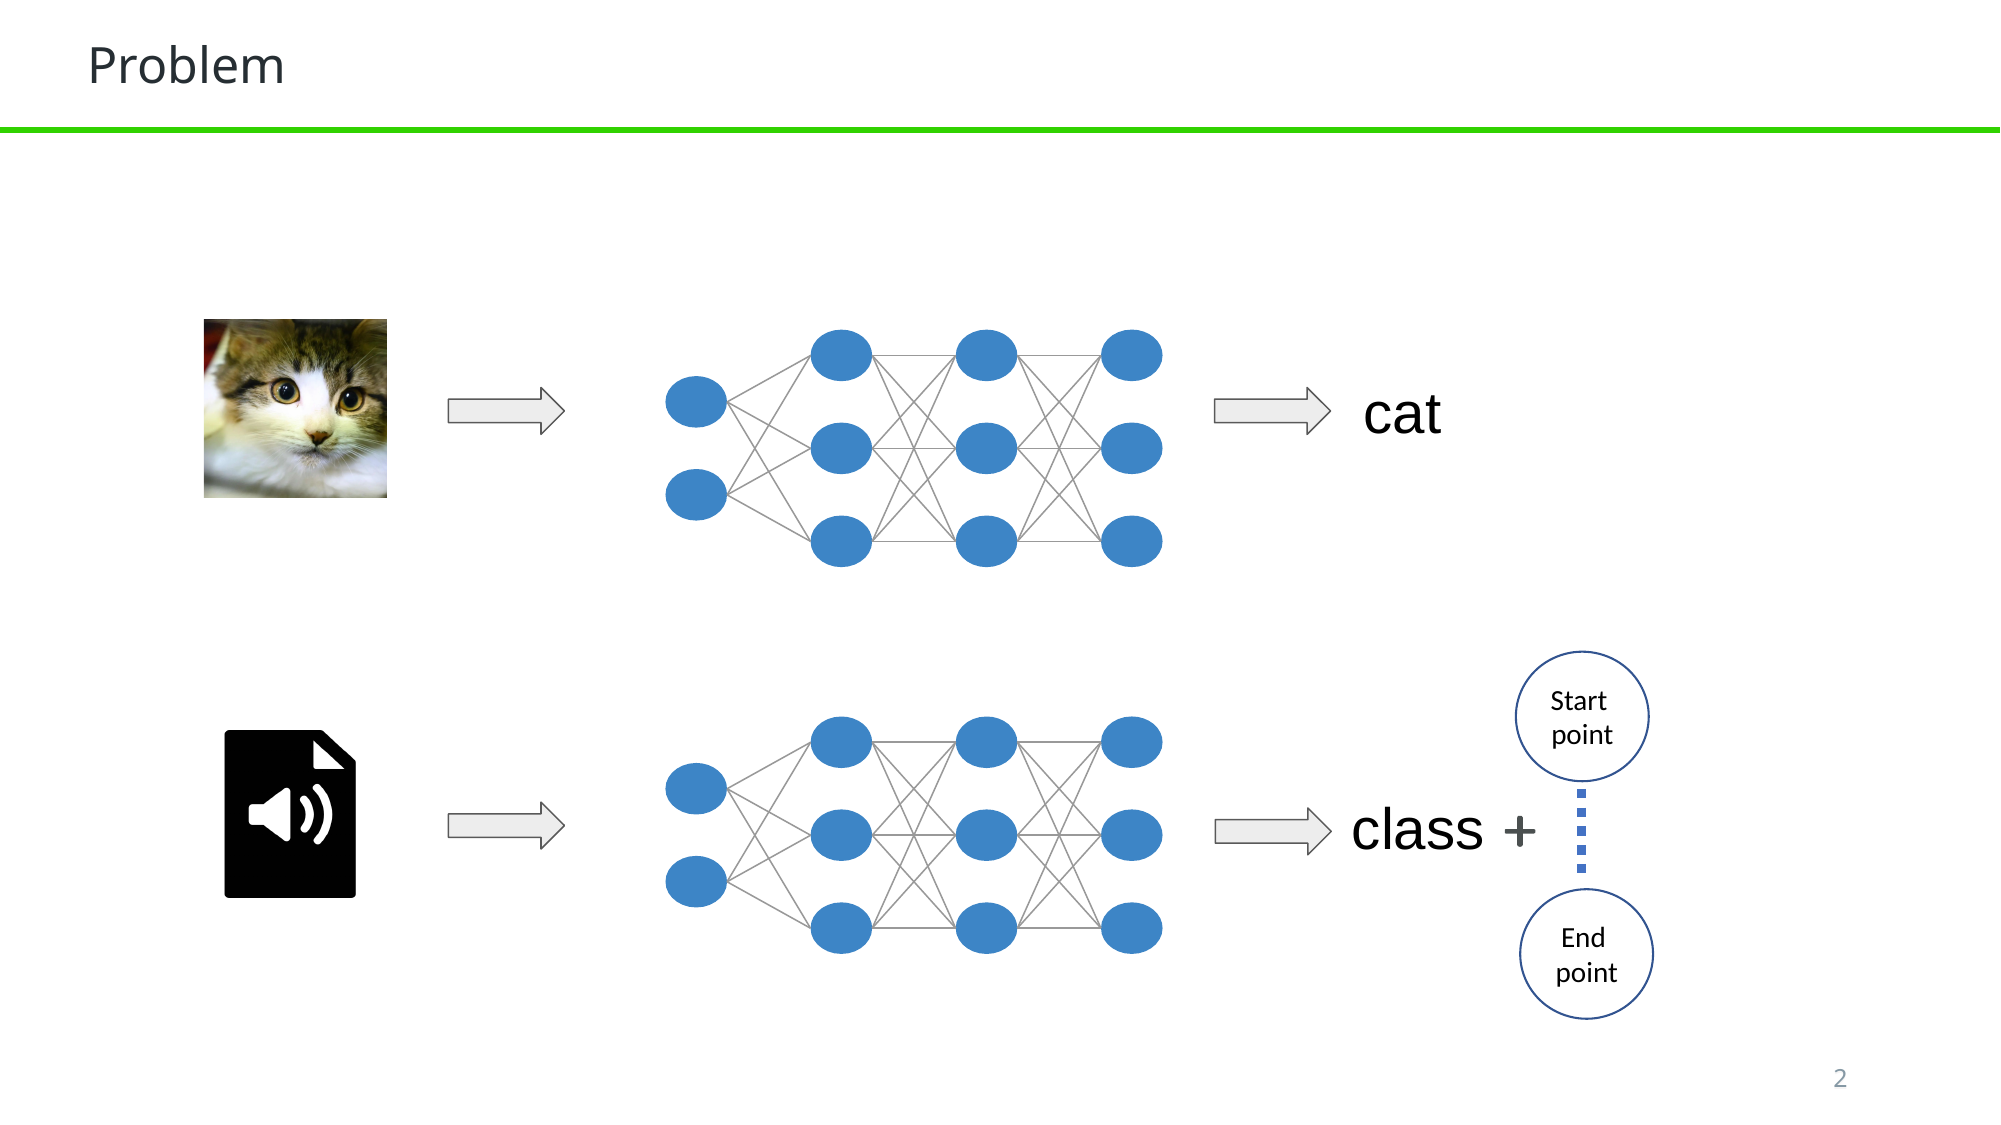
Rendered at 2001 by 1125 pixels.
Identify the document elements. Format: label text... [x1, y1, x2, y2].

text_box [1214, 806, 1333, 856]
text_box Start point [1525, 673, 1640, 759]
text_box [1534, 996, 1639, 1020]
text_box 2 [1791, 1058, 1863, 1102]
text_box Problem [72, 22, 1792, 112]
text_box [1519, 919, 1529, 989]
text_box cat [1360, 372, 1445, 445]
text_box [198, 730, 382, 898]
text_box [1504, 815, 1536, 847]
text_box [1514, 681, 1525, 752]
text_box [448, 802, 565, 850]
text_box [1644, 919, 1655, 989]
text_box End point [1529, 911, 1644, 996]
text_box [203, 319, 387, 498]
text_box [448, 387, 565, 435]
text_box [665, 329, 1163, 568]
text_box [1640, 682, 1650, 751]
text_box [665, 716, 1163, 955]
text_box class [1349, 788, 1488, 862]
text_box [1213, 386, 1332, 436]
text_box [1530, 759, 1634, 783]
text_box [1531, 650, 1634, 673]
text_box [1535, 888, 1638, 911]
